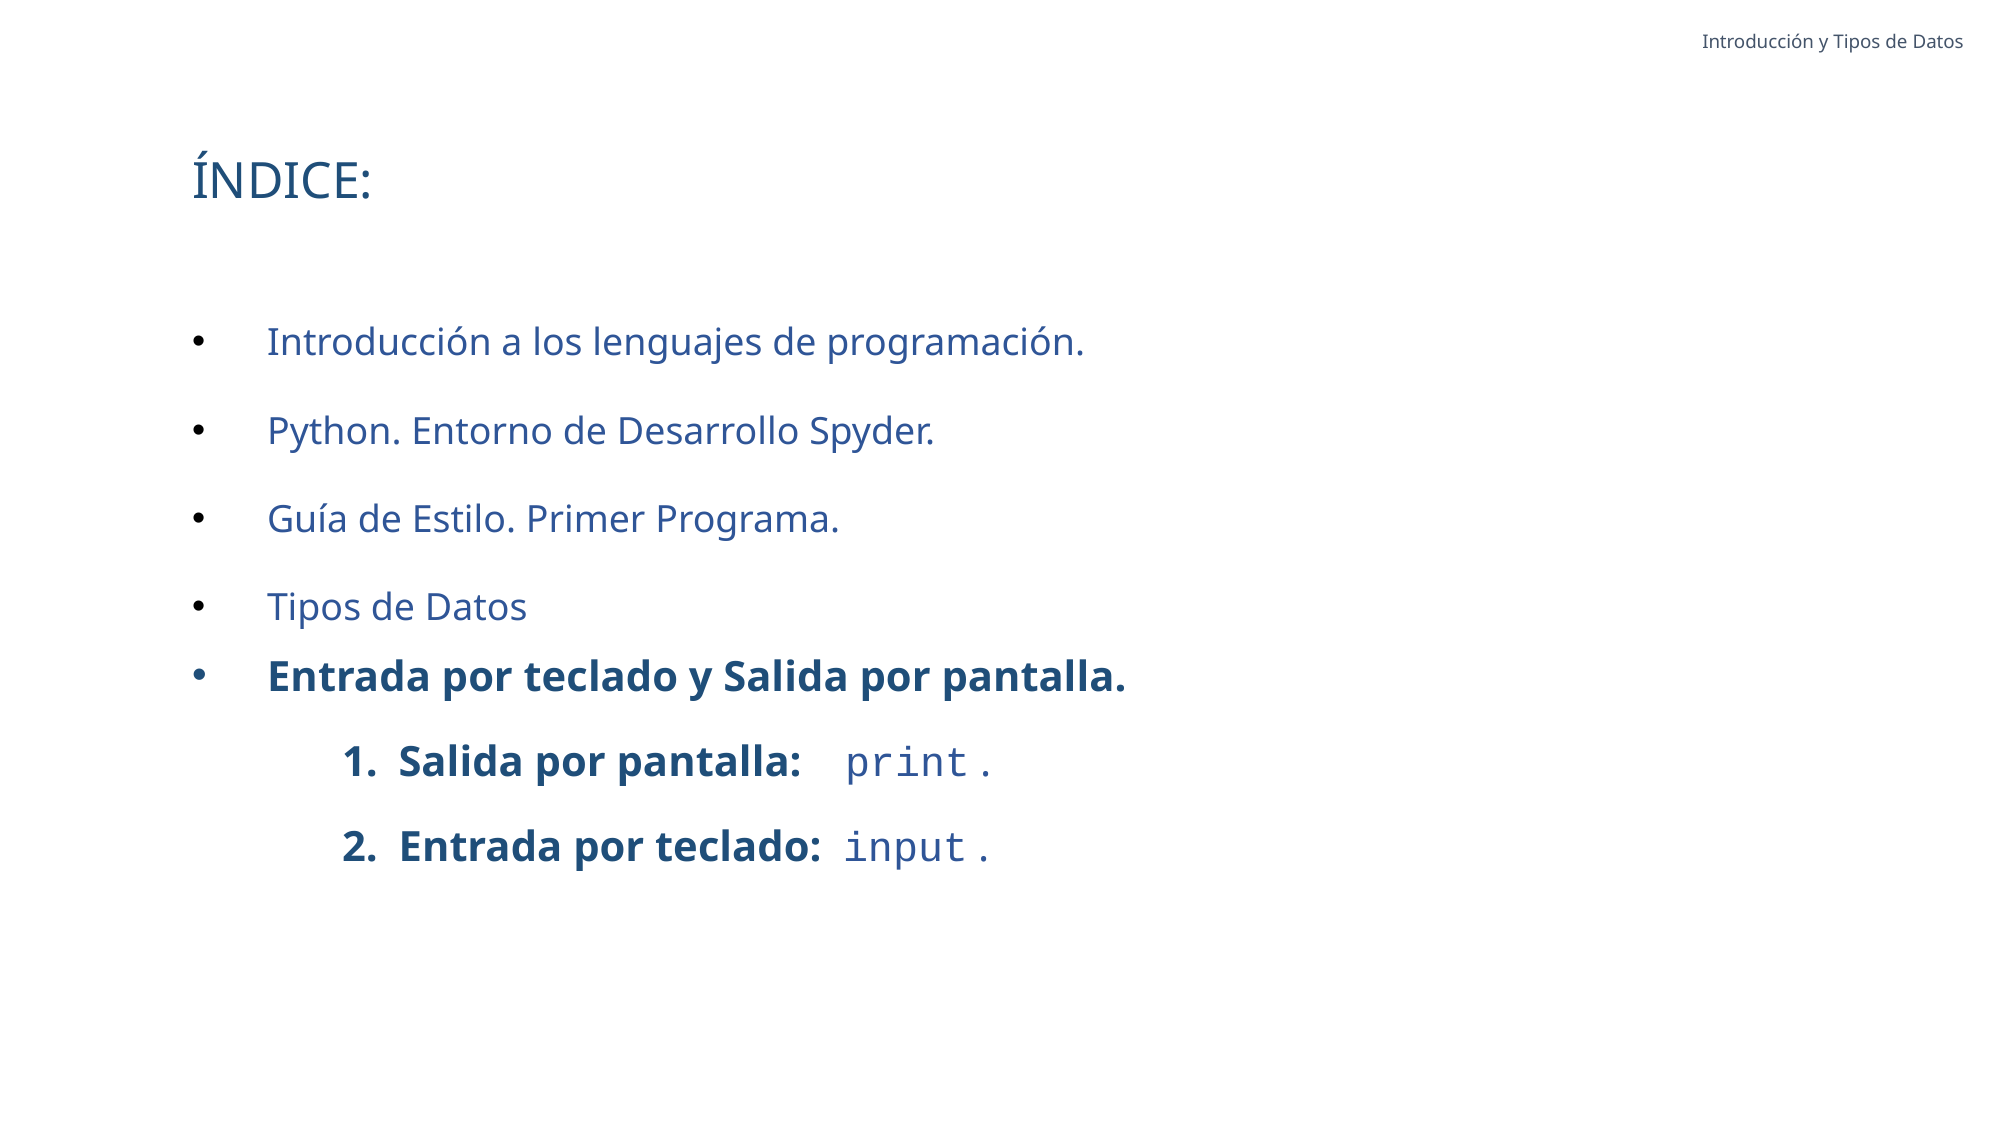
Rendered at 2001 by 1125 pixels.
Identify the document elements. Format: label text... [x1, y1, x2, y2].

text_box Introducción y Tipos de Datos [1614, 24, 2000, 70]
subtitle ÍNDICE: Introducción a los lenguajes de programación. Python. Entorno de Desarrollo Spyder. Guía de Estilo. Primer Programa. Tipos de Datos Entrada por teclado y Salida por pantalla. Salida por pantalla: print . Entrada por teclado: input . [177, 147, 1678, 850]
